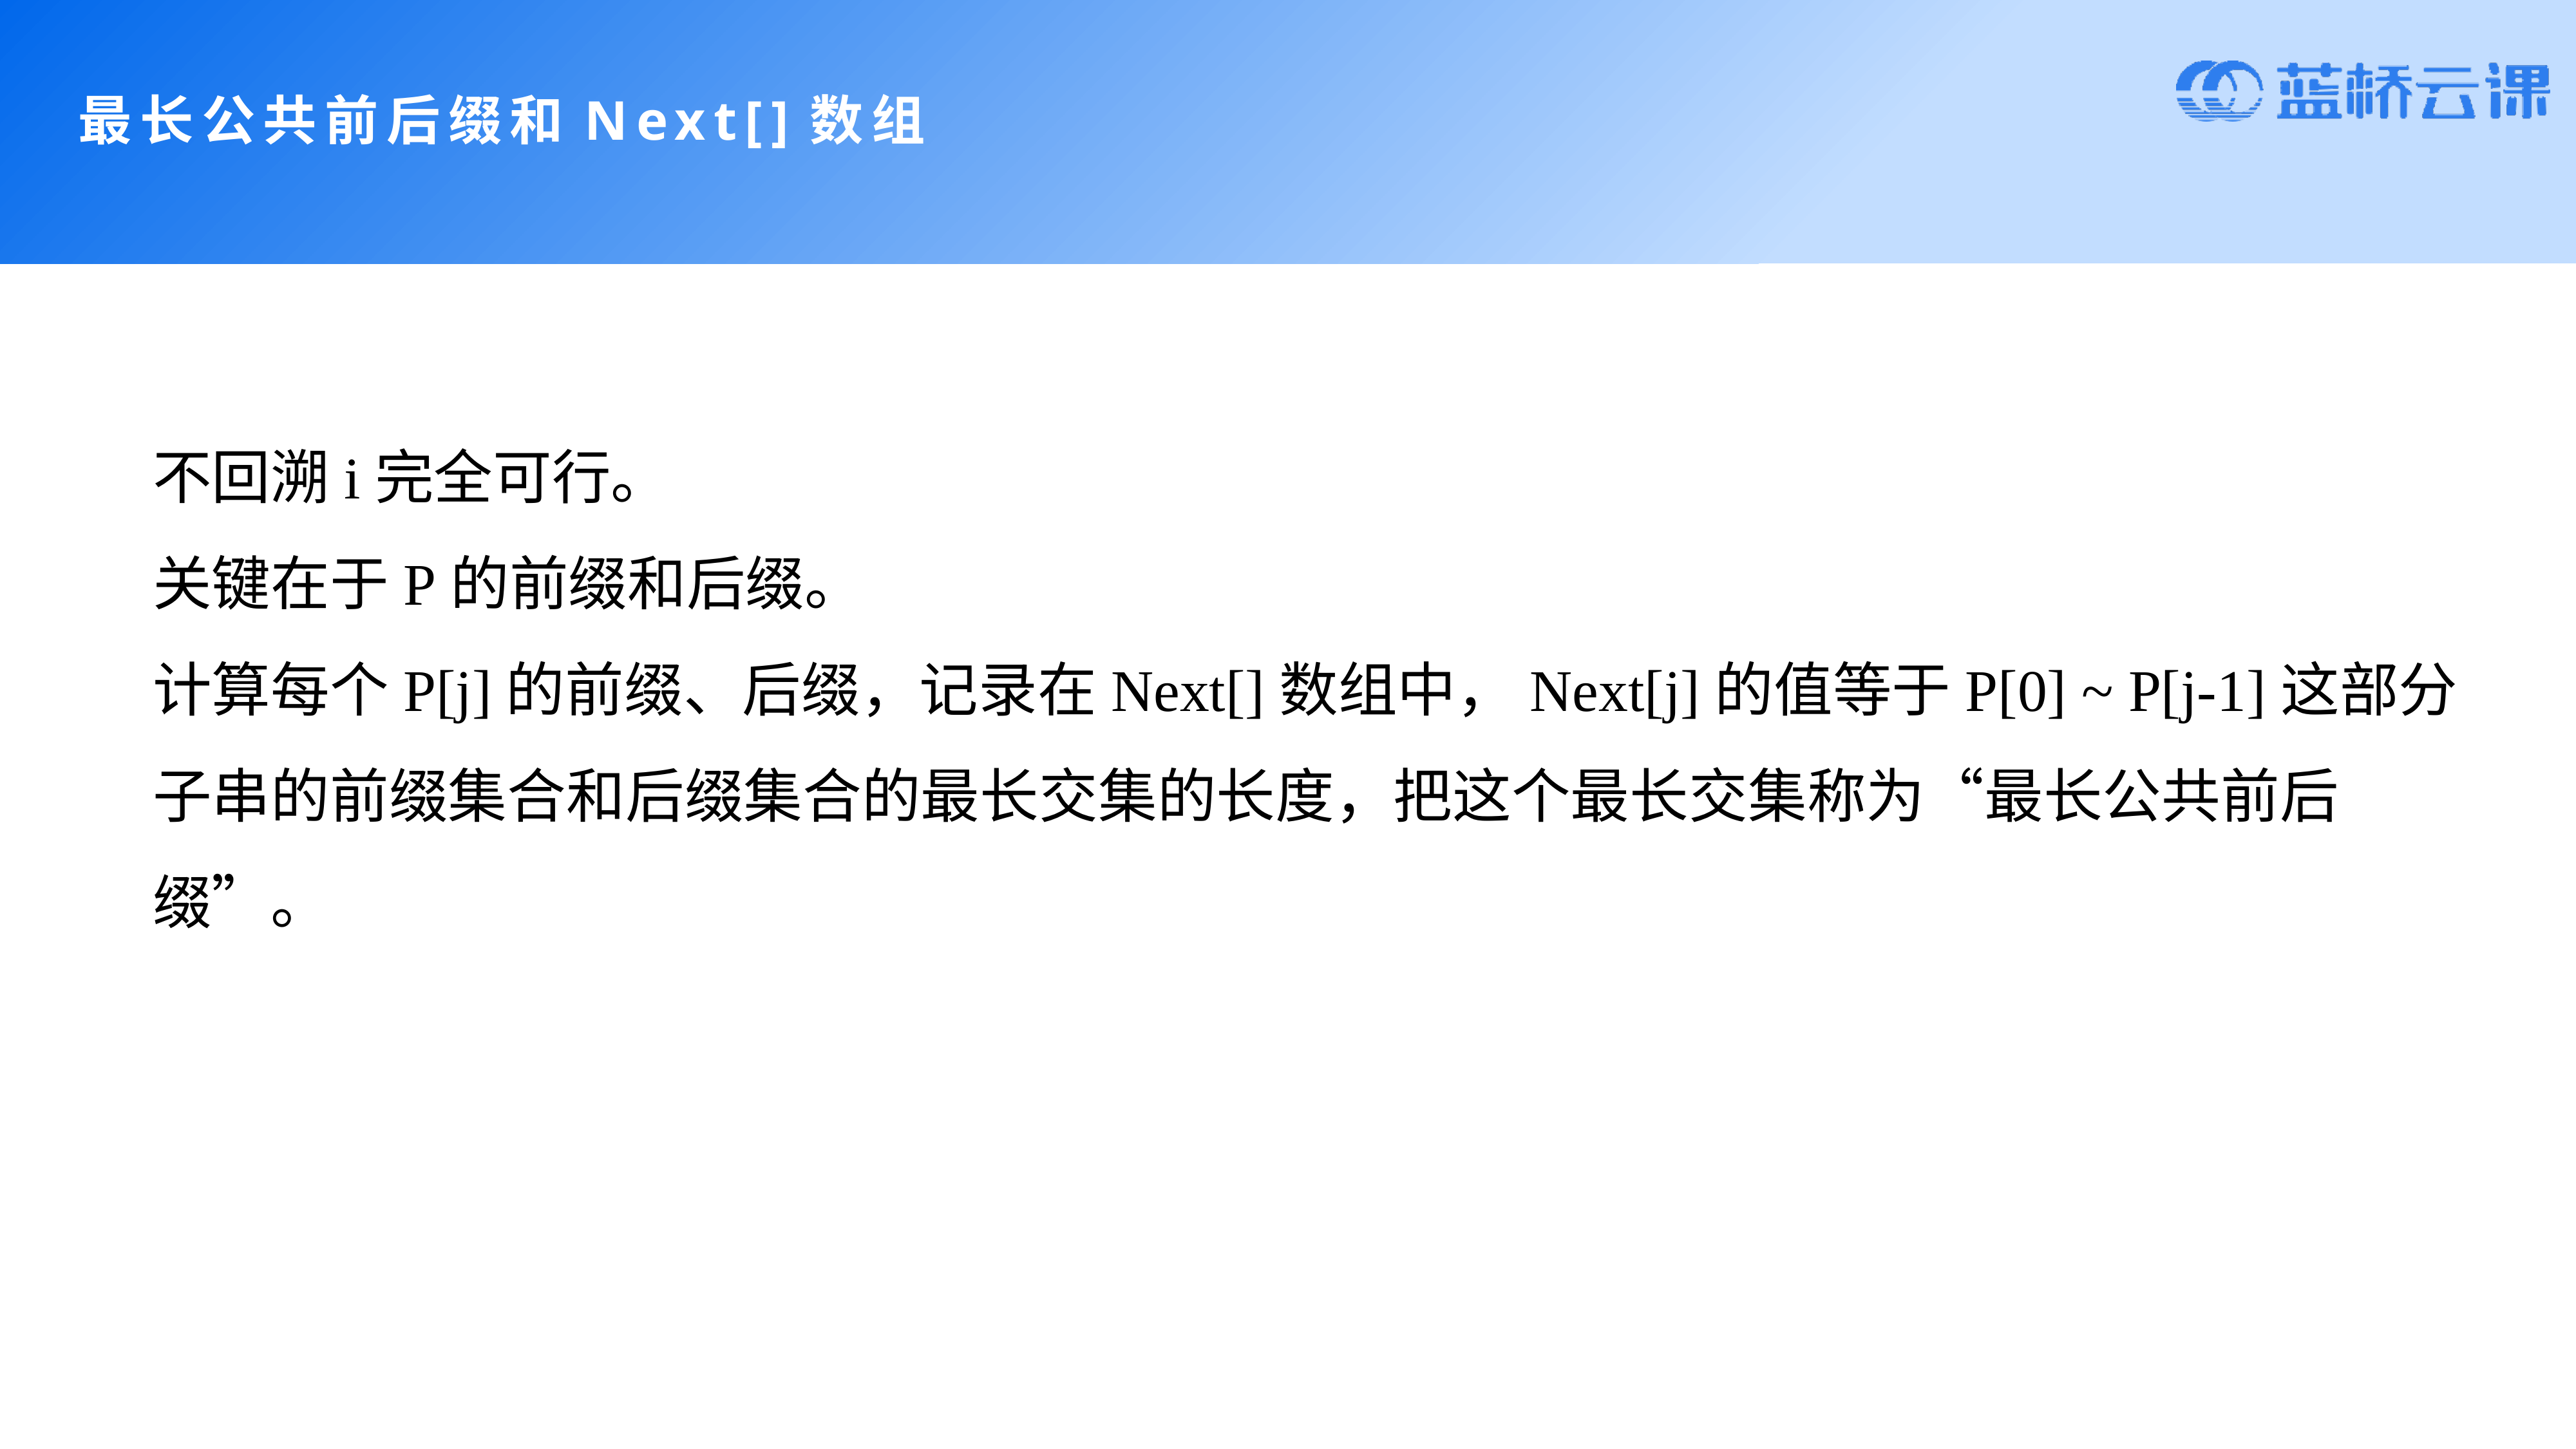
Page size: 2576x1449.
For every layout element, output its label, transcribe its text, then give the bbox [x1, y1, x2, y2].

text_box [0, 0, 2576, 264]
text_box 不回溯i完全可行。 关键在于P的前缀和后缀。 计算每个P[j]的前缀、后缀，记录在Next[]数组中，Next[j]的值等于P[0] ~ P[j-1]这部分子串的前缀集合和后缀集合的最长交集的长度，把这个最长交集称为“最长公共前后缀”。 [143, 399, 2468, 941]
